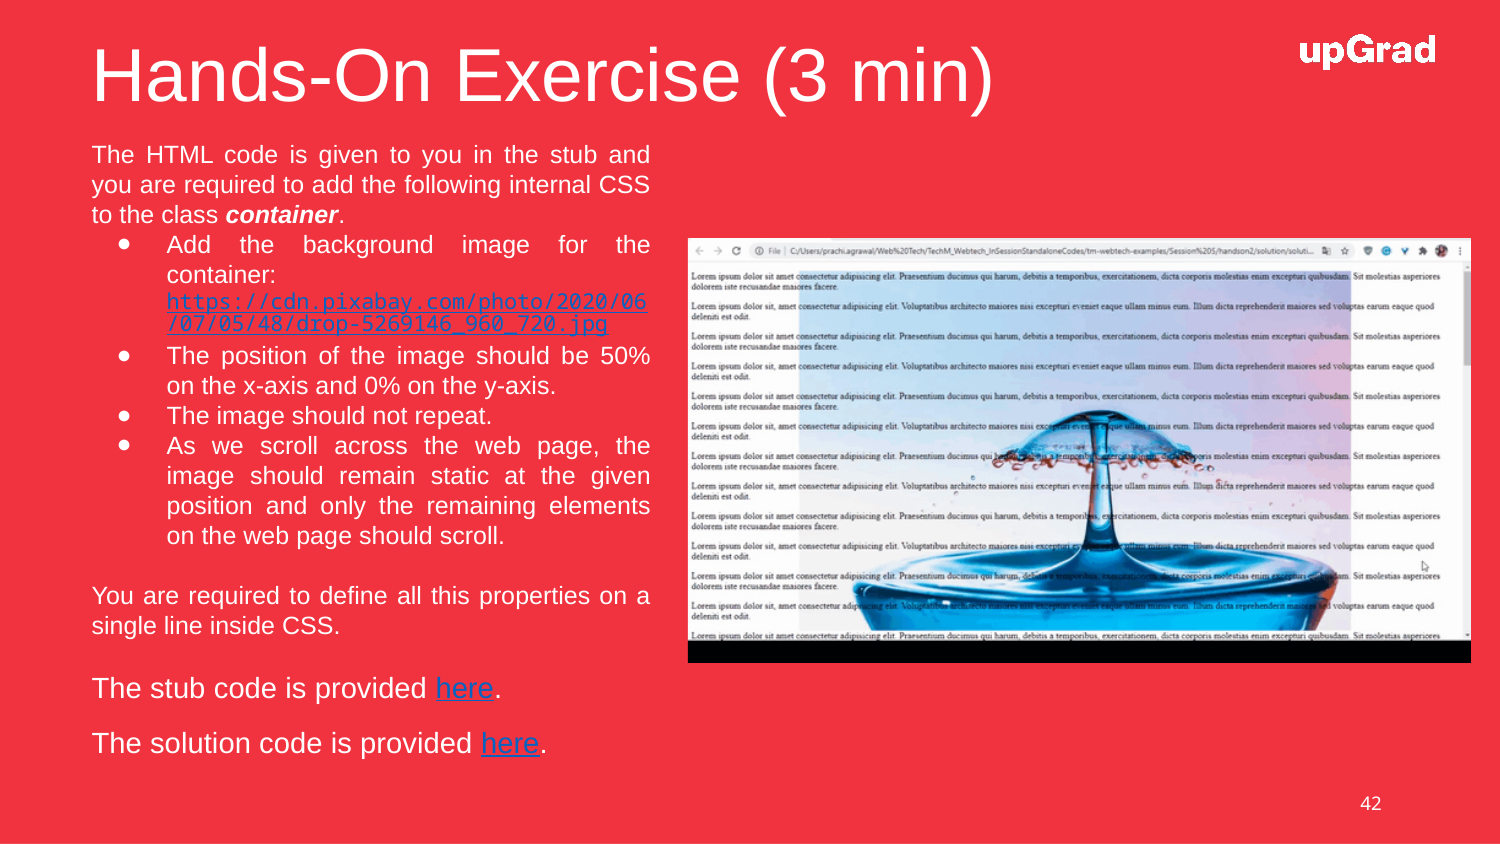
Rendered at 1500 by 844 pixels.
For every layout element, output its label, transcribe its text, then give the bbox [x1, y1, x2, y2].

text_box [681, 235, 1479, 671]
picture [687, 238, 1472, 663]
title Hands-On Exercise (3 min) [76, 31, 1060, 124]
slide_number 42 [1059, 782, 1397, 827]
picture [1300, 34, 1435, 70]
text_box The HTML code is given to you in the stub and you are required to add the following internal CSS to the class container. Add the background image for the container: https://cdn.pixabay.com/photo/2020/06/07/05/48/drop-5269146_960_720.jpg The position of the image should be 50% on the x-axis and 0% on the y-axis. The image should not repeat. As we scroll across the web page, the image should remain static at the given position and only the remaining elements on the web page should scroll. You are required to define all this properties on a single line inside CSS. The stub code is provided here. [76, 123, 667, 710]
text_box The solution code is provided here. [76, 709, 646, 755]
